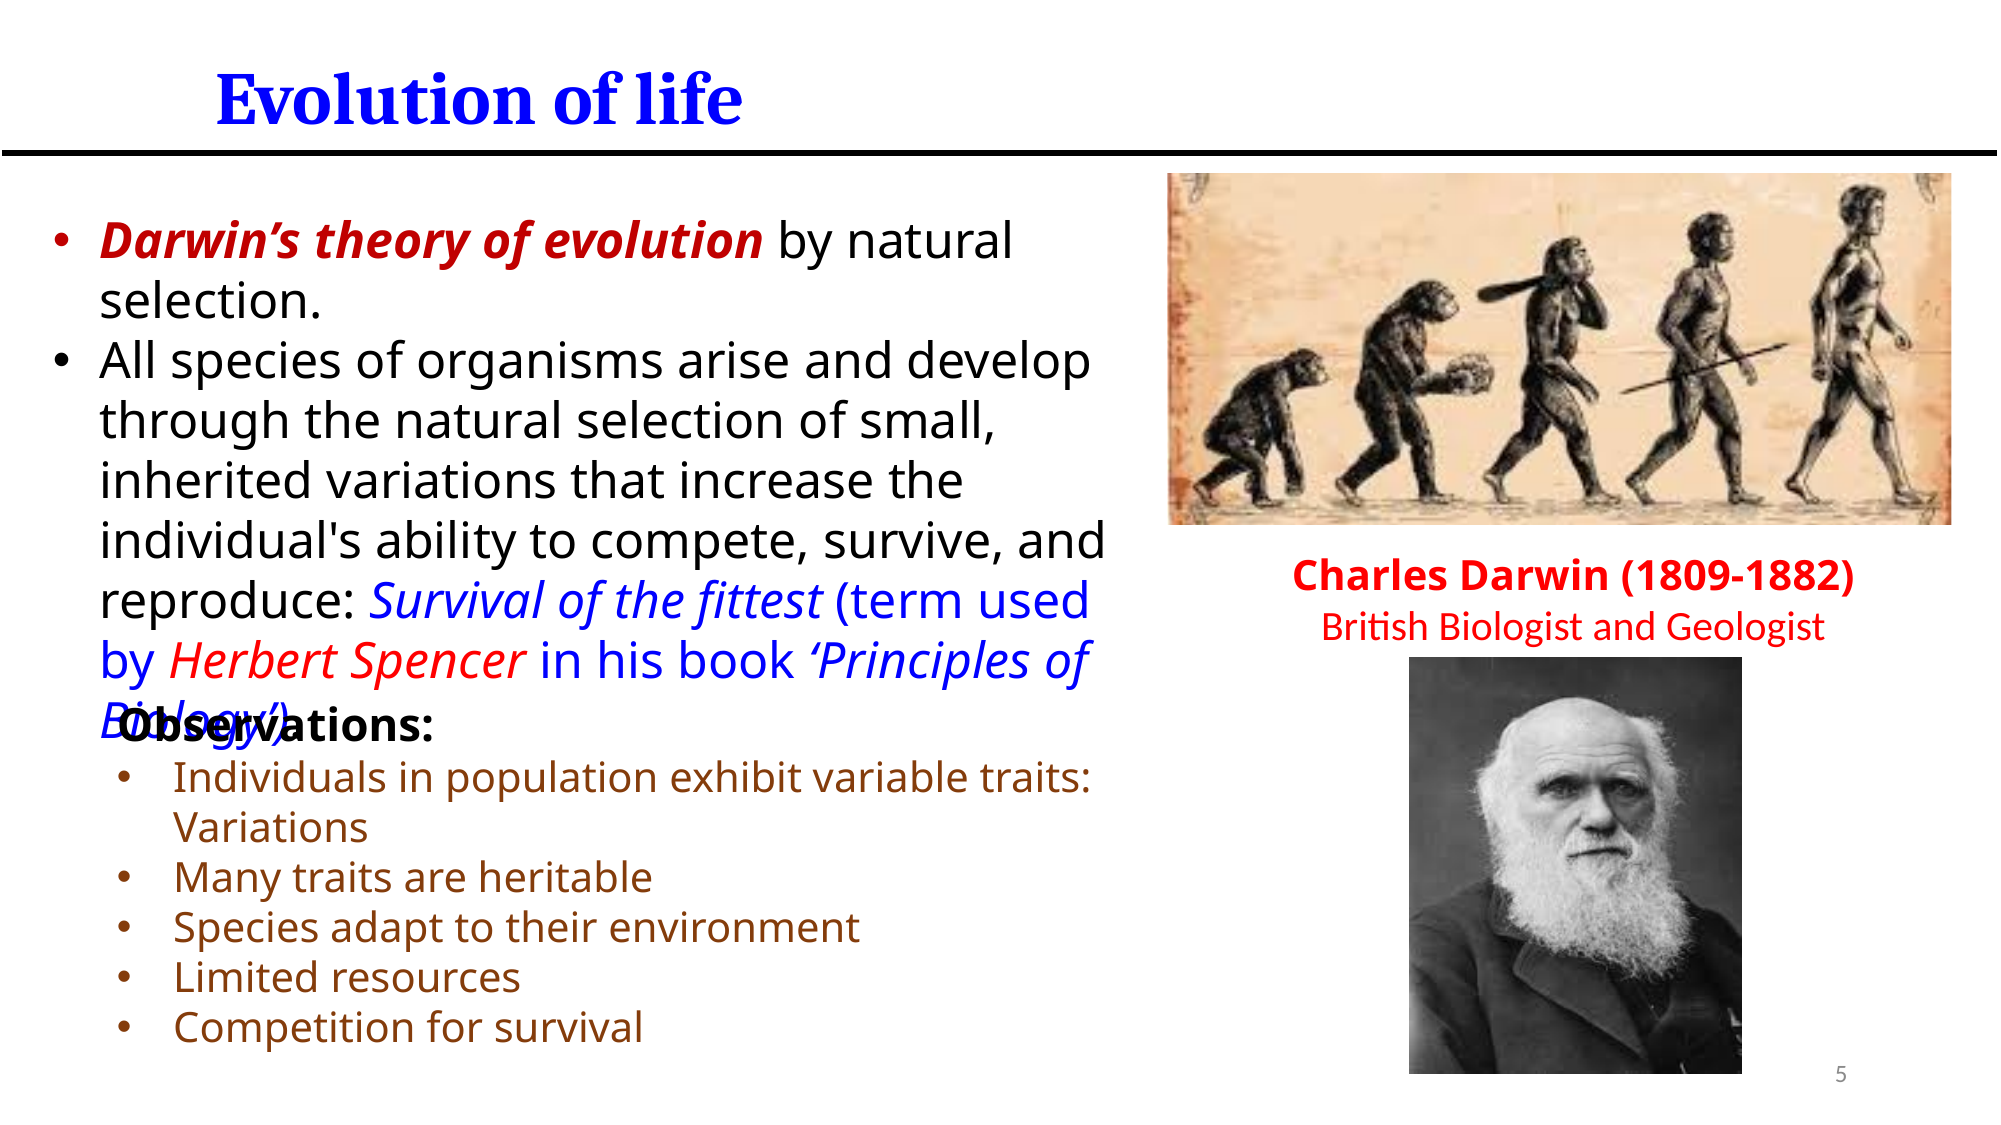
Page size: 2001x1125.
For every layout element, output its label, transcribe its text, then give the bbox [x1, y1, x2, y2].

text_box Evolution of life [200, 42, 1877, 147]
picture [1167, 173, 1952, 525]
slide_number 5 [1412, 1042, 1863, 1103]
text_box Charles Darwin (1809-1882) British Biologist and Geologist [1258, 541, 1889, 657]
picture [1409, 657, 1742, 1074]
text_box Observations: Individuals in population exhibit variable traits: Variations Many traits are heritable Species adapt to their environment Limited resources Competition for survival [102, 688, 1222, 1059]
text_box Darwin’s theory of evolution by natural selection. All species of organisms arise and develop through the natural selection of small, inherited variations that increase the individual's ability to compete, survive, and reproduce: Survival of the fittest (term used by Herbert Spencer in his book ‘Principles of Biology’). [38, 201, 1168, 757]
